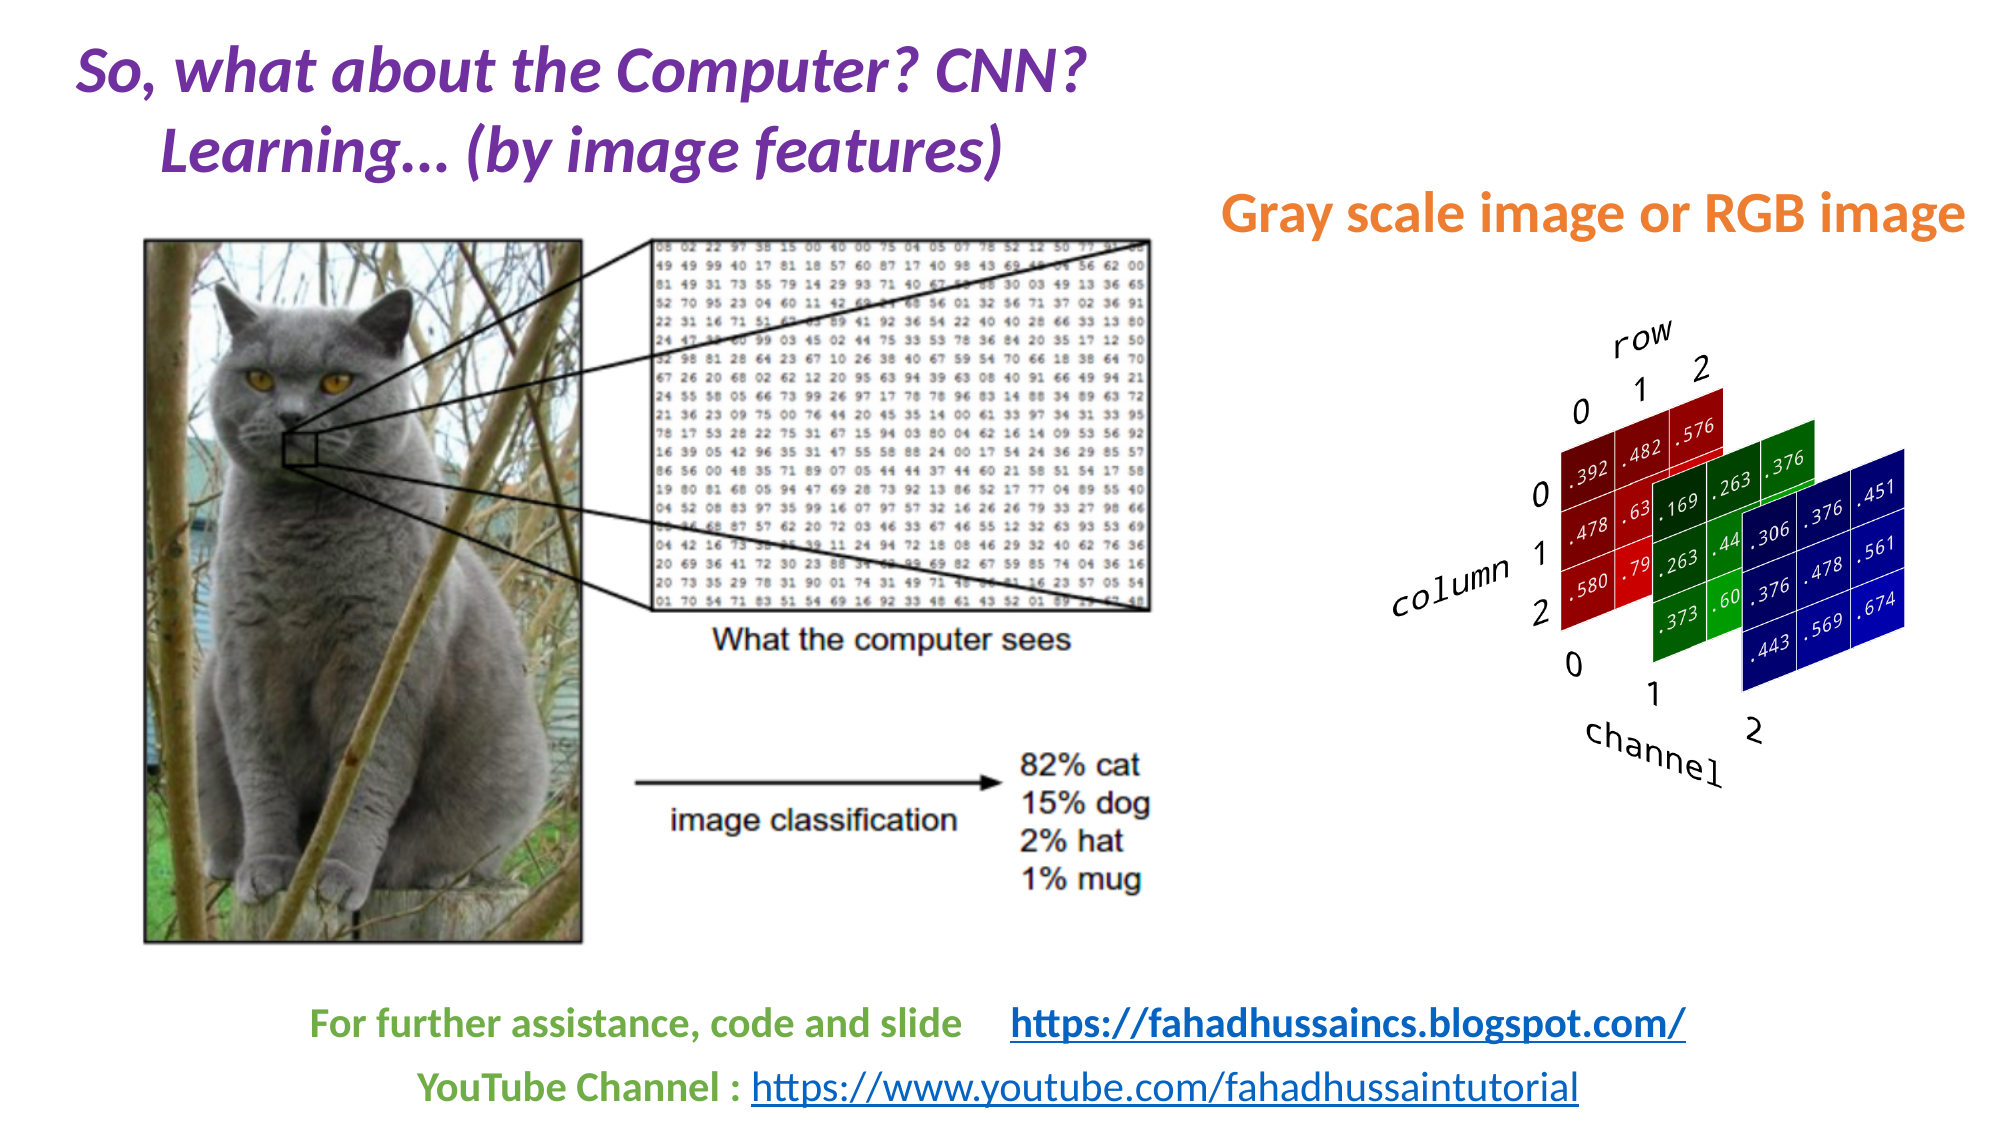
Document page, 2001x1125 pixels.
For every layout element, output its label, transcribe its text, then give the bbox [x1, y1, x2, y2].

picture [56, 209, 1226, 979]
text_box So, what about the Computer? CNN? Learning… (by image features) [61, 18, 1105, 193]
picture [1393, 320, 1905, 812]
text_box Gray scale image or RGB image [1206, 167, 1995, 252]
subtitle For further assistance, code and slide https://fahadhussaincs.blogspot.com/ YouTube Channel : https://www.youtube.com/fahadhussaintutorial [18, 993, 1978, 1118]
